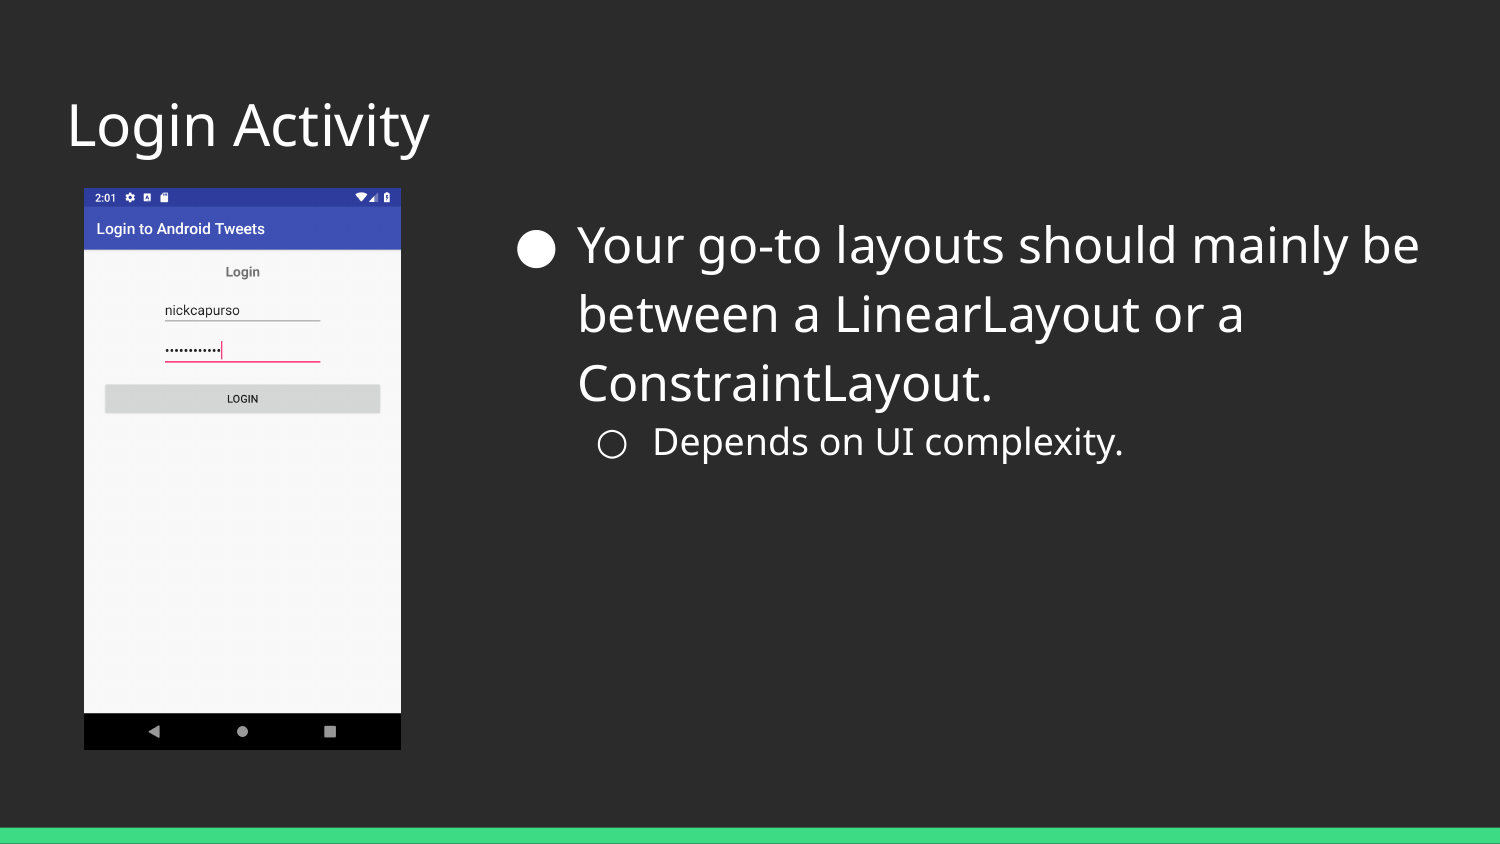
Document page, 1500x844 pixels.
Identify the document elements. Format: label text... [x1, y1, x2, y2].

title Login Activity [51, 72, 1449, 167]
picture [84, 188, 401, 750]
list Your go-to layouts should mainly be between a LinearLayout or a ConstraintLayout. Depends on UI complexity. [487, 189, 1449, 750]
